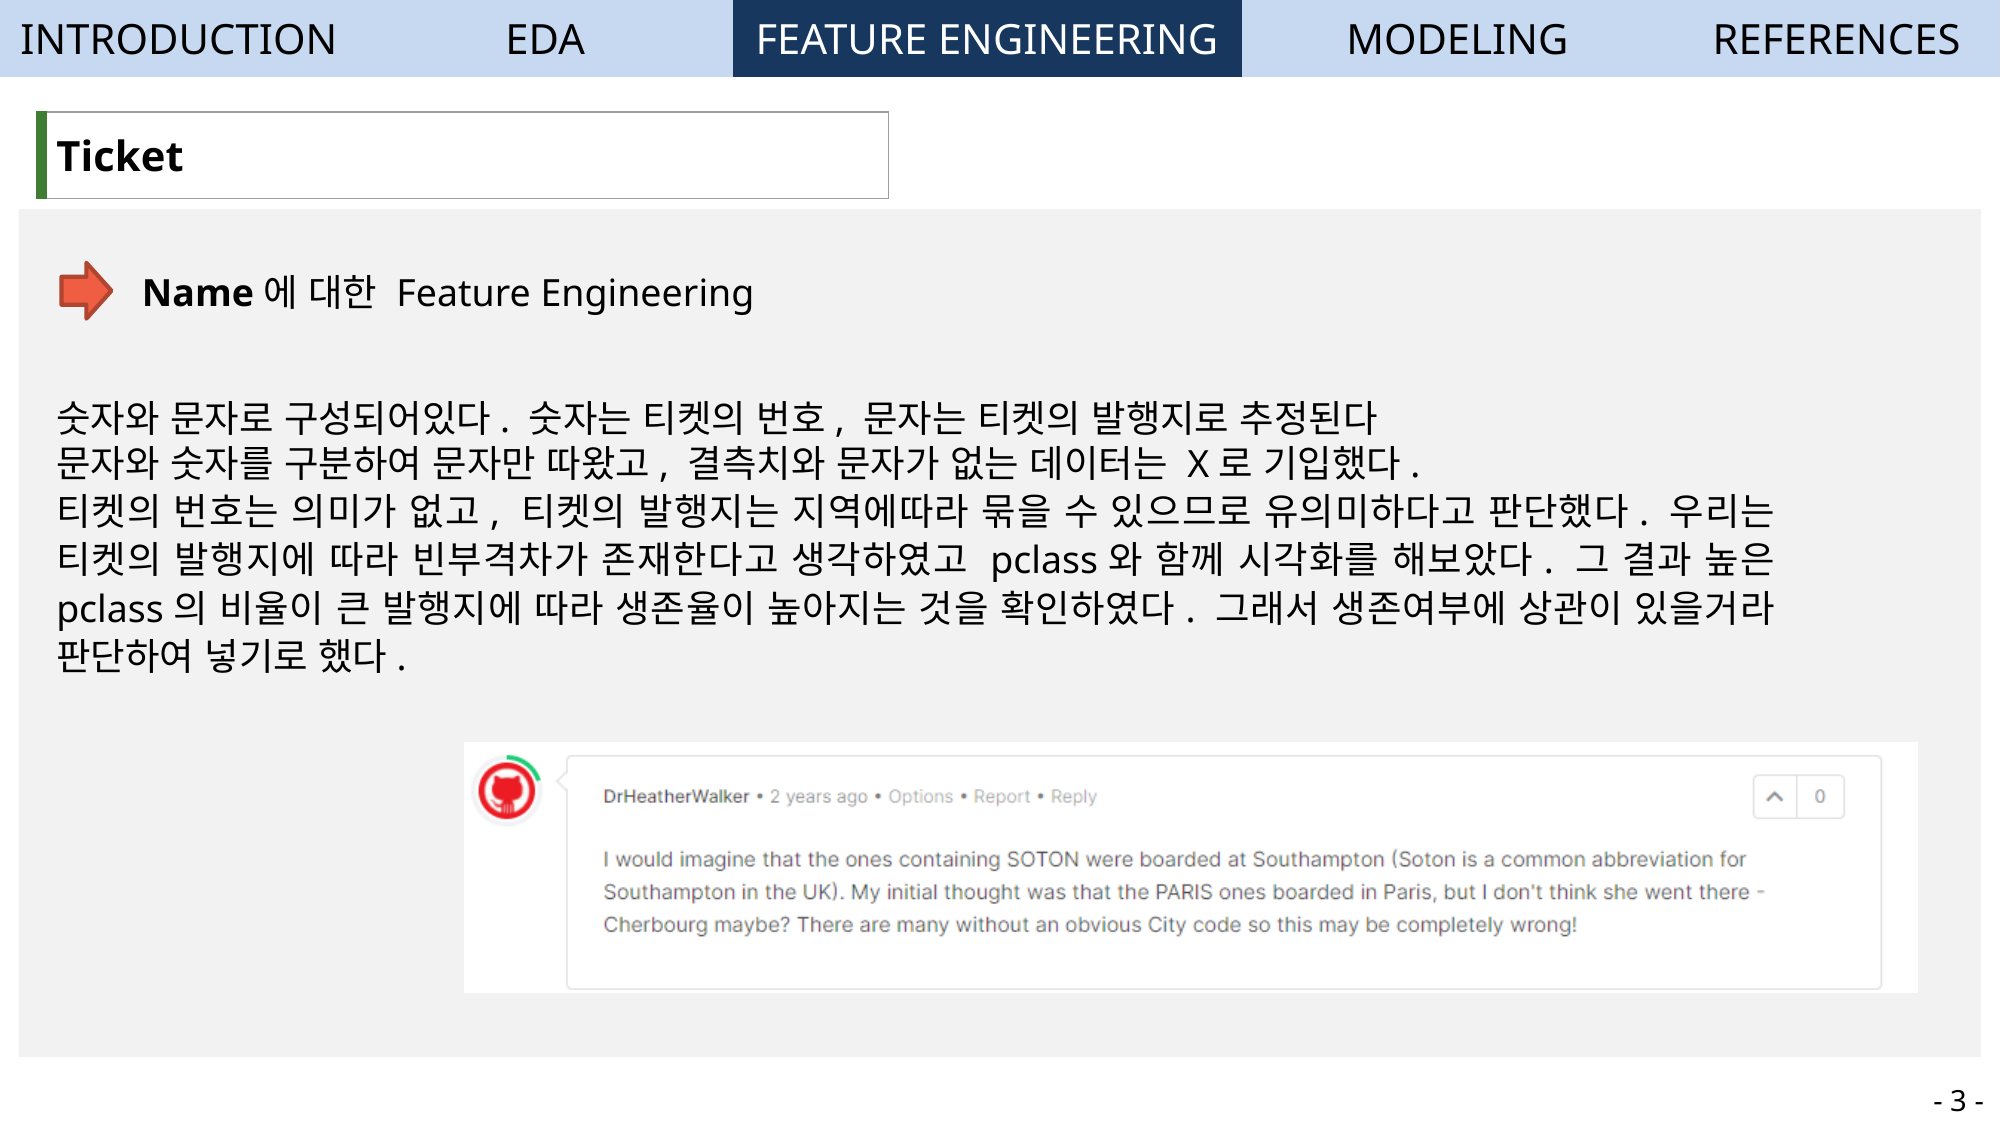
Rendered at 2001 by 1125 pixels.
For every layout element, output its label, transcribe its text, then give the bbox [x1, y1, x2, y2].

table_header INTRODUCTION [0, 0, 358, 77]
text_box Name에 대한 Feature Engineering [127, 261, 911, 322]
table_header Ticket [47, 113, 888, 198]
table_header EDA [358, 0, 733, 77]
text_box - 3 - [1918, 1074, 2000, 1125]
picture [463, 741, 1918, 994]
text_box 숫자와 문자로 구성되어있다. 숫자는 티켓의 번호, 문자는 티켓의 발행지로 추정된다 문자와 숫자를 구분하여 문자만 따왔고, 결측치와 문자가 없는 데이터는 X로 기입했다. 티켓의 번호는 의미가 없고, 티켓의 발행지는 지역에따라 묶을 수 있으므로 유의미하다고 판단했다. 우리는 티켓의 발행지에 따라 빈부격차가 존재한다고 생각하였고 pclass와 함께 시각화를 해보았다. 그 결과 높은 pclass의 비율이 큰 발행지에 따라 생존율이 높아지는 것을 확인하였다. 그래서 생존여부에 상관이 있을거라 판단하여 넣기로 했다. [41, 387, 1790, 686]
text_box [18, 209, 1982, 1058]
text_box [59, 260, 113, 321]
table_header FEATURE ENGINEERING [733, 0, 1242, 77]
table_header MODELING [1242, 0, 1673, 77]
table_header REFERENCES [1673, 0, 2000, 77]
